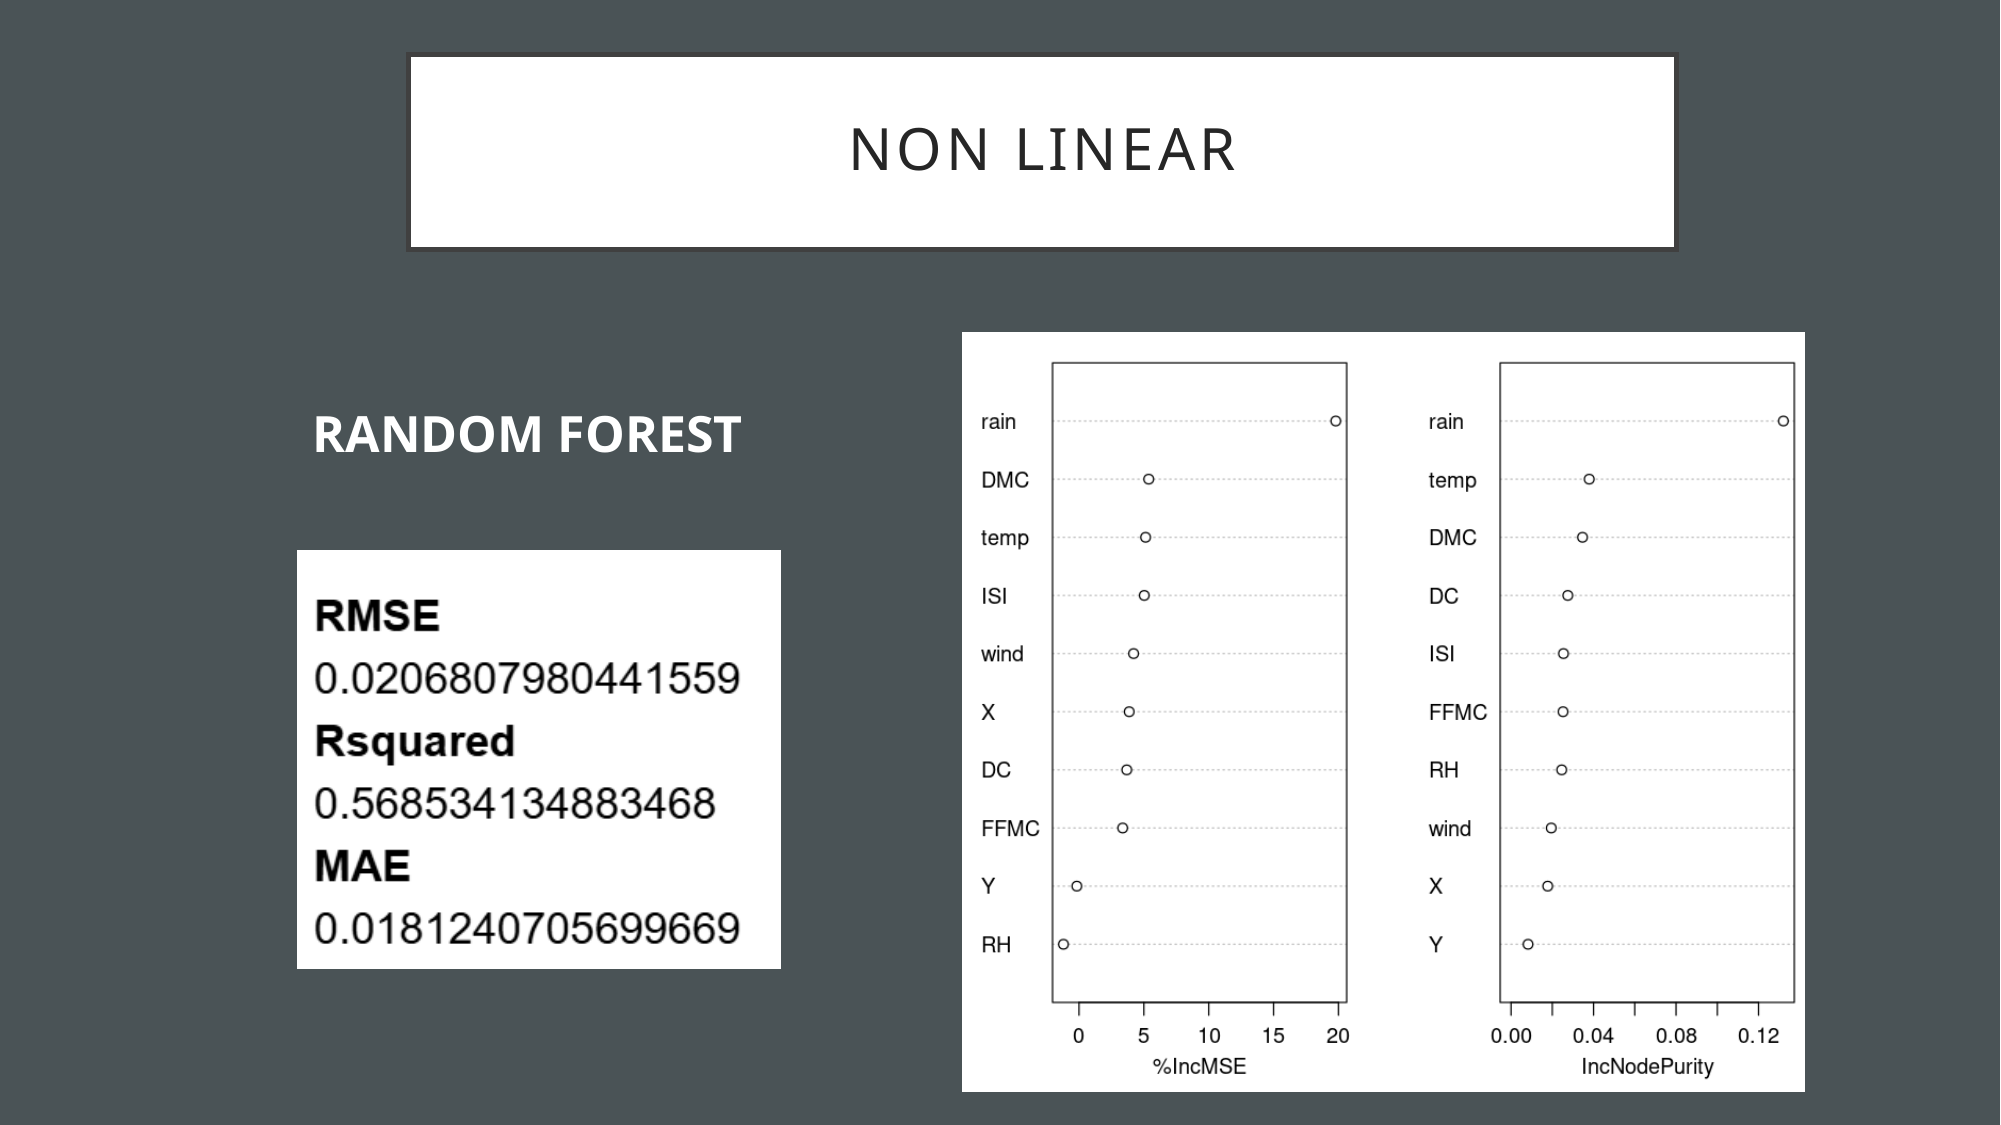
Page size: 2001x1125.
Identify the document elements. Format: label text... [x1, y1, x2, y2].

text_box RANDOM FOREST [297, 394, 962, 470]
picture [297, 550, 781, 970]
title Non linear [406, 52, 1679, 252]
picture [962, 332, 1805, 1092]
